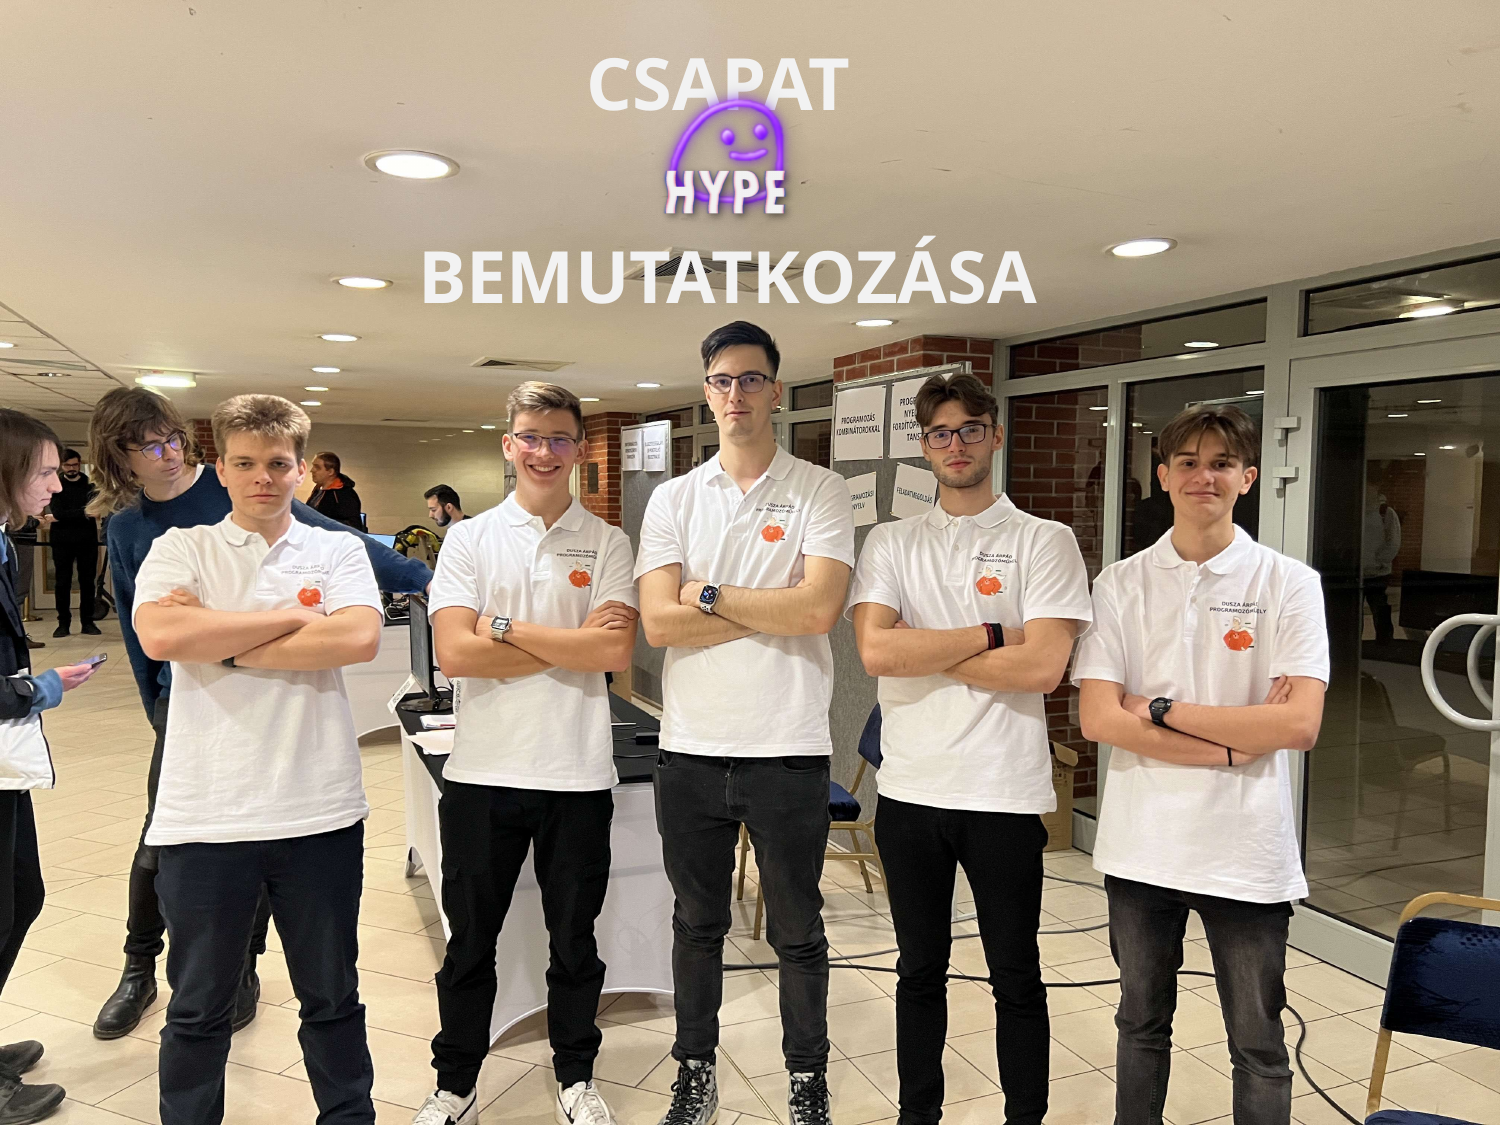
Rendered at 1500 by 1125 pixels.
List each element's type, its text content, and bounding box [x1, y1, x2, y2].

picture [0, 0, 1500, 1125]
text_box CSAPAT BEMUTATKOZÁSA [184, 0, 1271, 329]
picture [590, 20, 866, 297]
